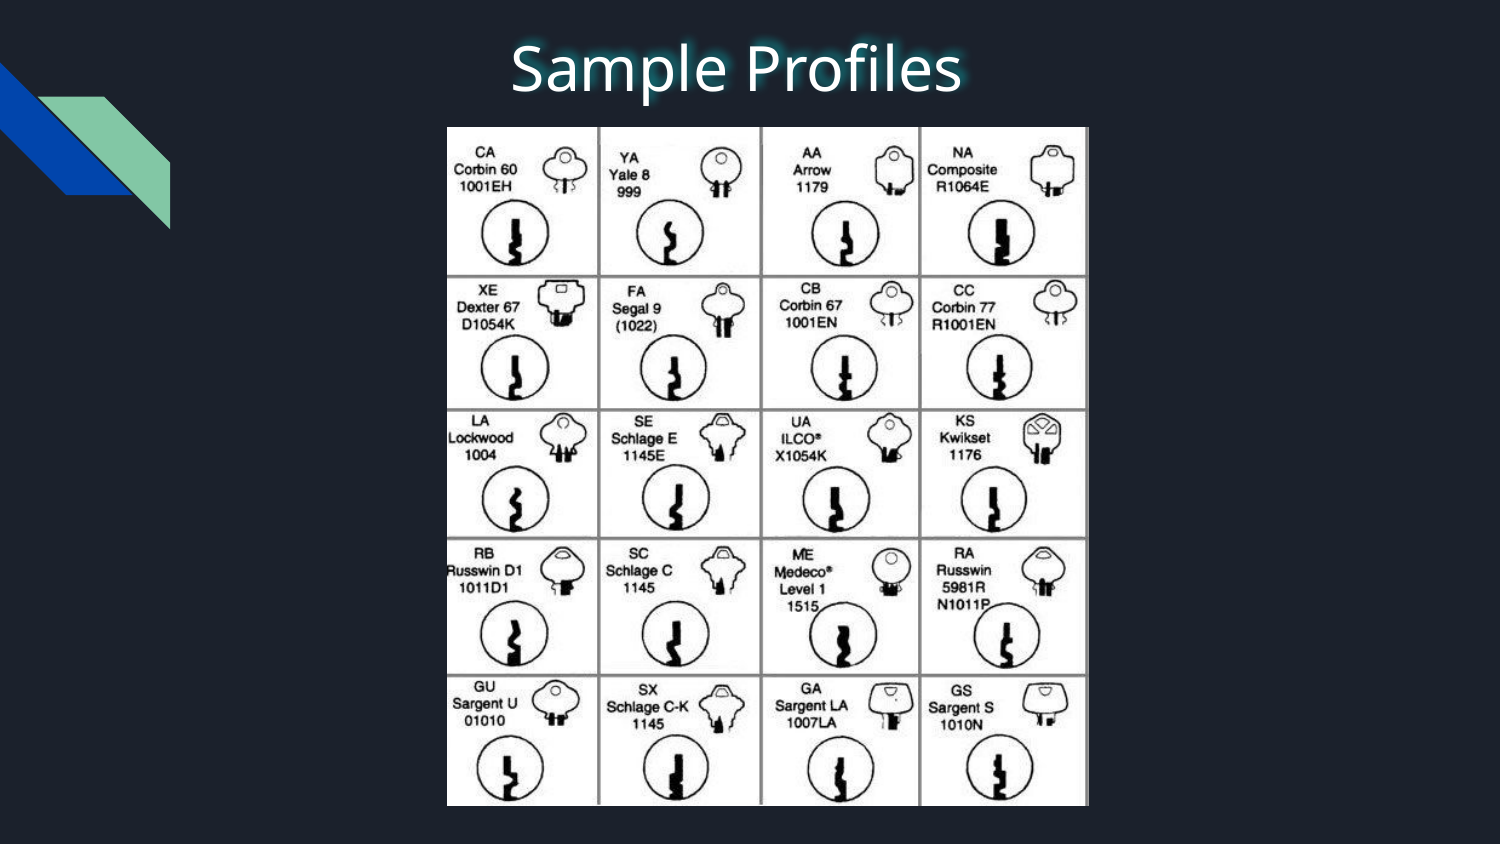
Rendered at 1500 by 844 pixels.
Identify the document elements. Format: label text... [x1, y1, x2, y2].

picture [446, 127, 1089, 806]
title Sample Profiles [495, 14, 1040, 126]
